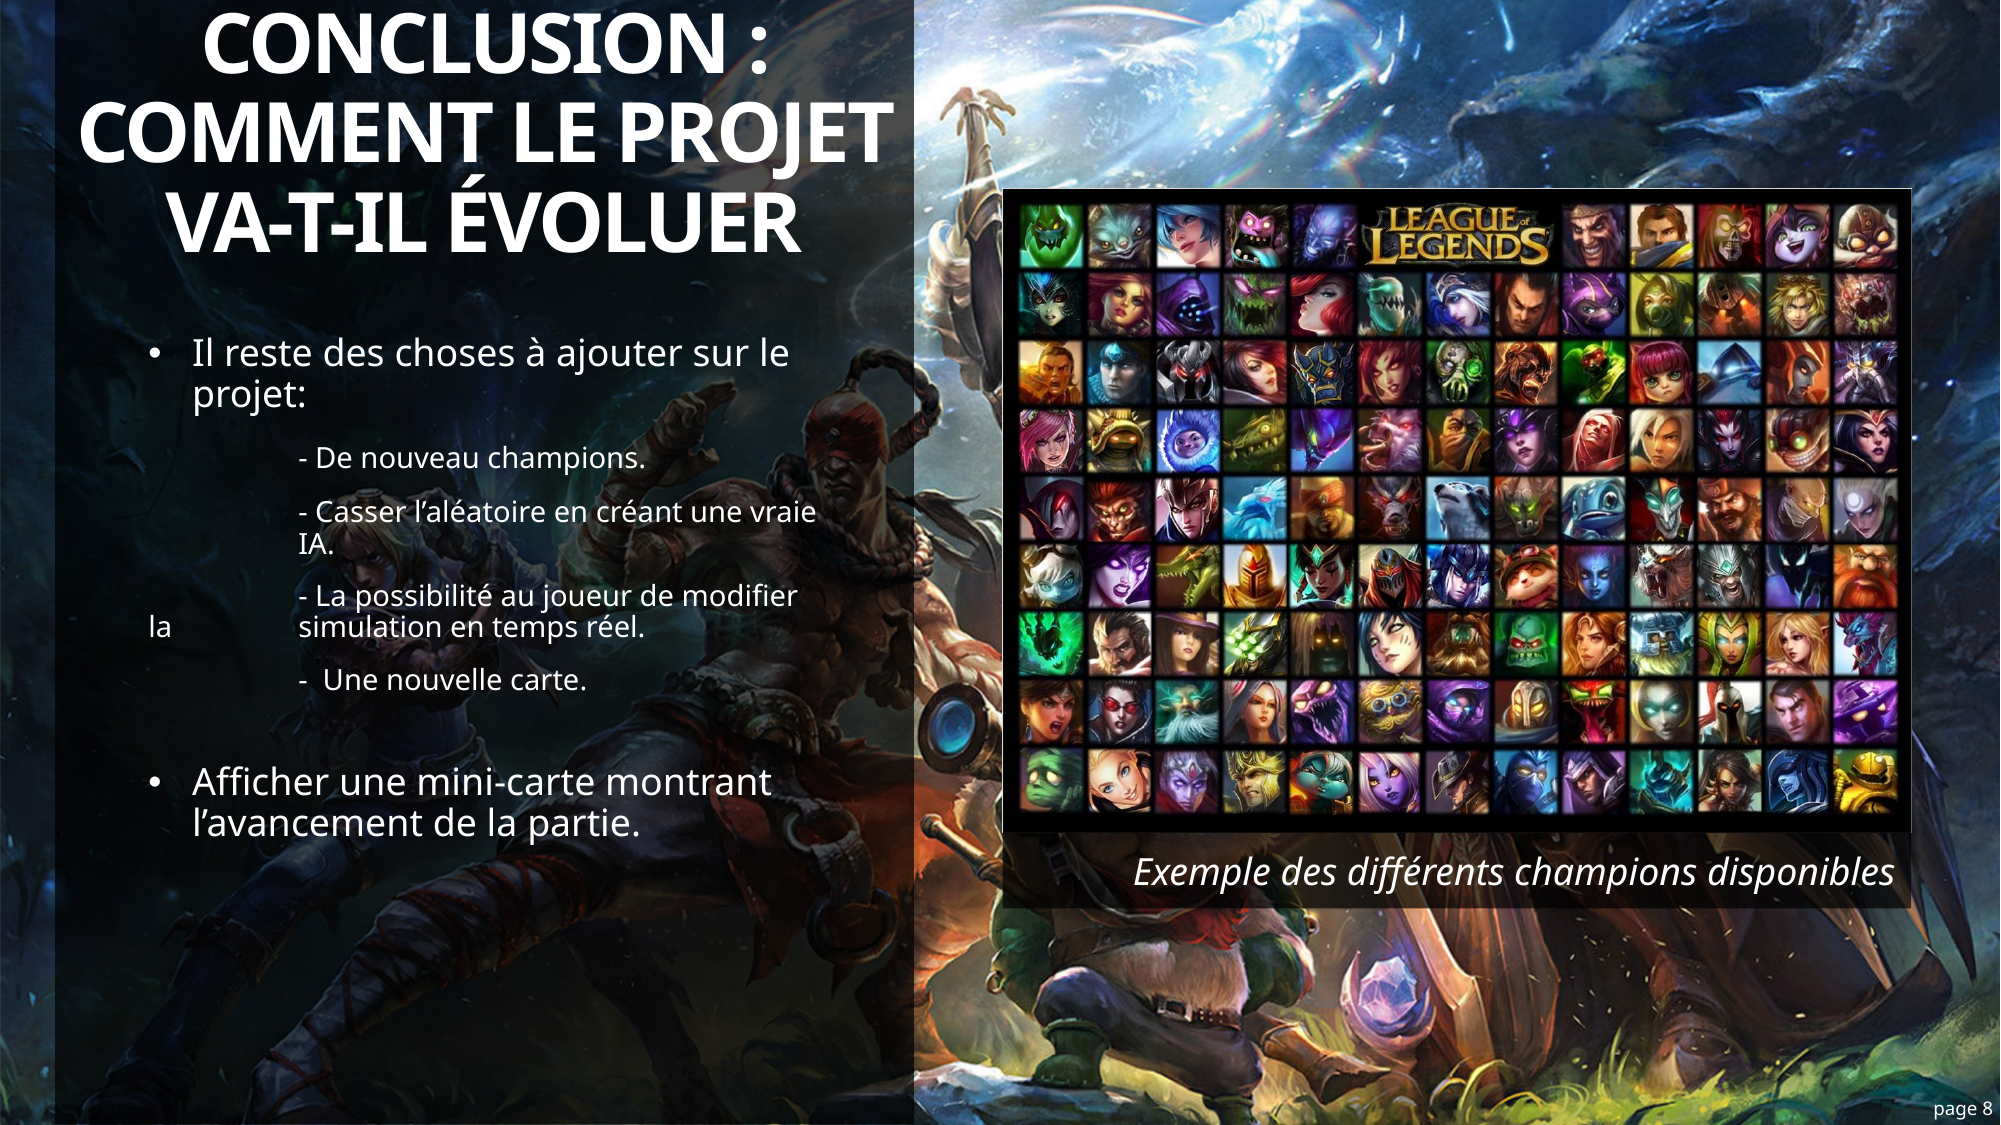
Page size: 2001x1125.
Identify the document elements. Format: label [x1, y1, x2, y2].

list [0, 0, 2000, 1125]
picture [1002, 188, 1912, 833]
